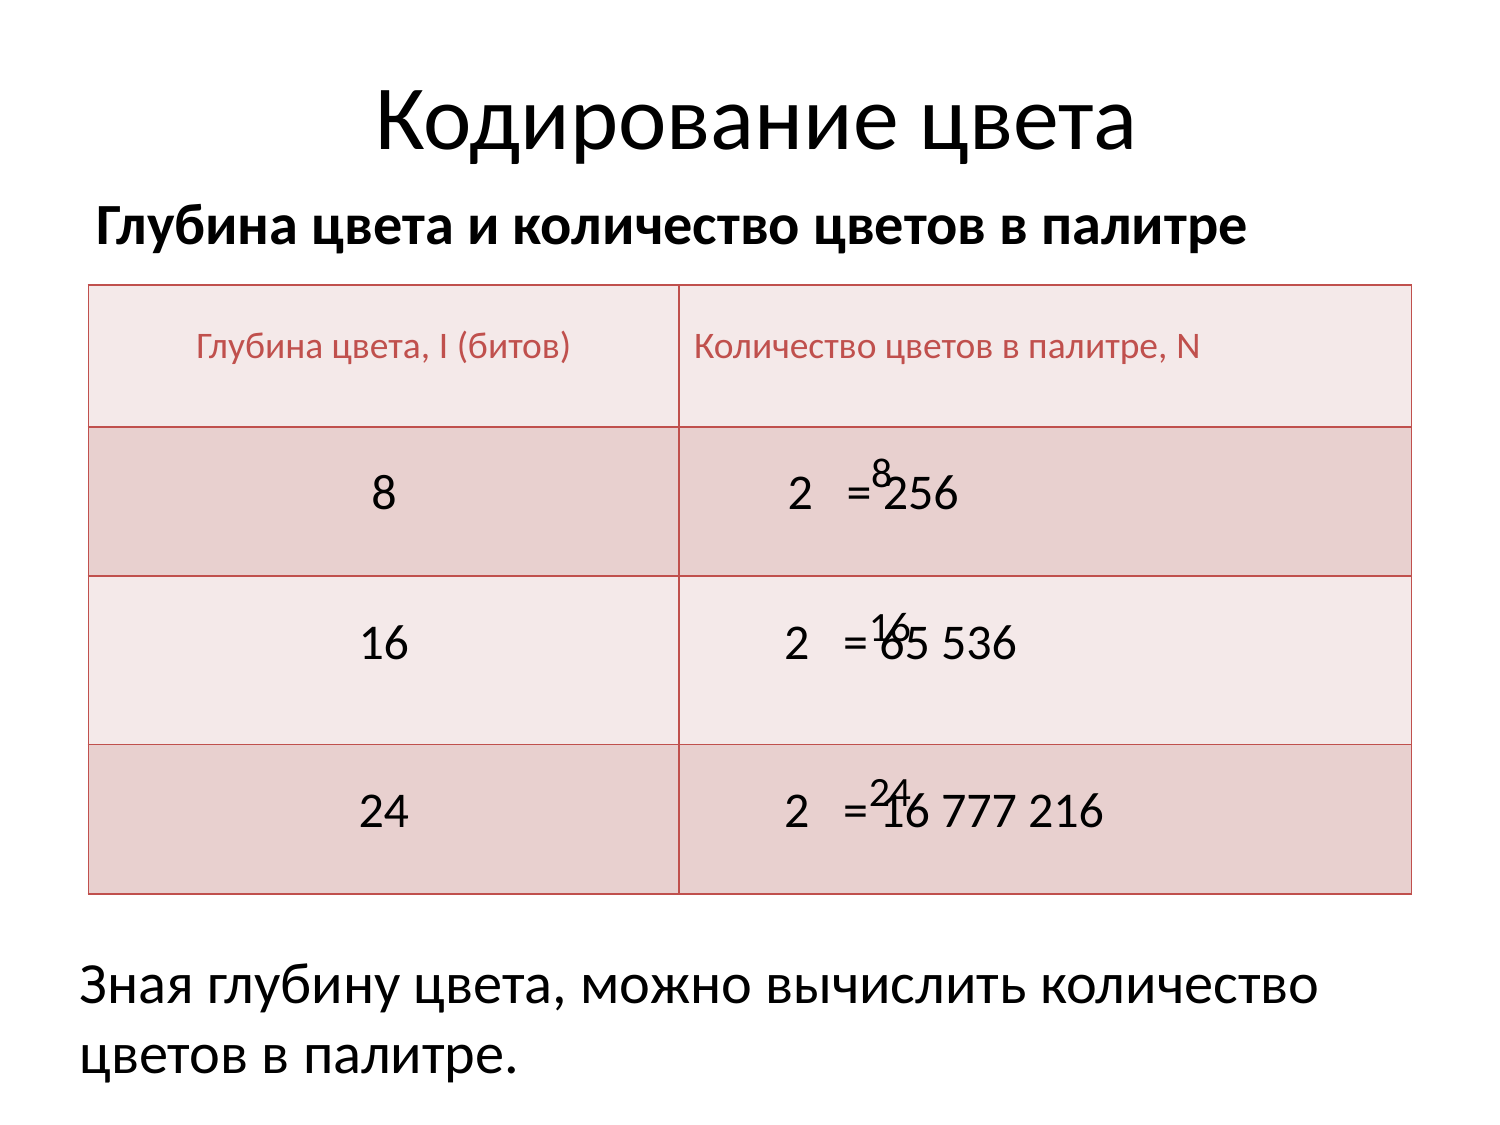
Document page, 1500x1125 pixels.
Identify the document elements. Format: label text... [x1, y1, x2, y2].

text_box 24 [844, 757, 940, 823]
text_box Зная глубину цвета, можно вычислить количество цветов в палитре. [64, 937, 1459, 1093]
table_cell 2 = 256 [680, 428, 1411, 575]
text_box Глубина цвета и количество цветов в палитре [82, 178, 1500, 264]
table_cell 2 = 16 777 216 [680, 745, 1411, 893]
text_box 16 [844, 592, 940, 657]
table_cell 2 = 65 536 [680, 577, 1411, 744]
title Кодирование цвета [82, 0, 1432, 178]
table_header Глубина цвета, I (битов) [89, 286, 678, 426]
table_cell 24 [89, 745, 678, 893]
table_cell 8 [89, 428, 678, 575]
table_cell 16 [89, 577, 678, 744]
text_box 8 [856, 438, 904, 504]
table_header Количество цветов в палитре, N [680, 286, 1411, 426]
